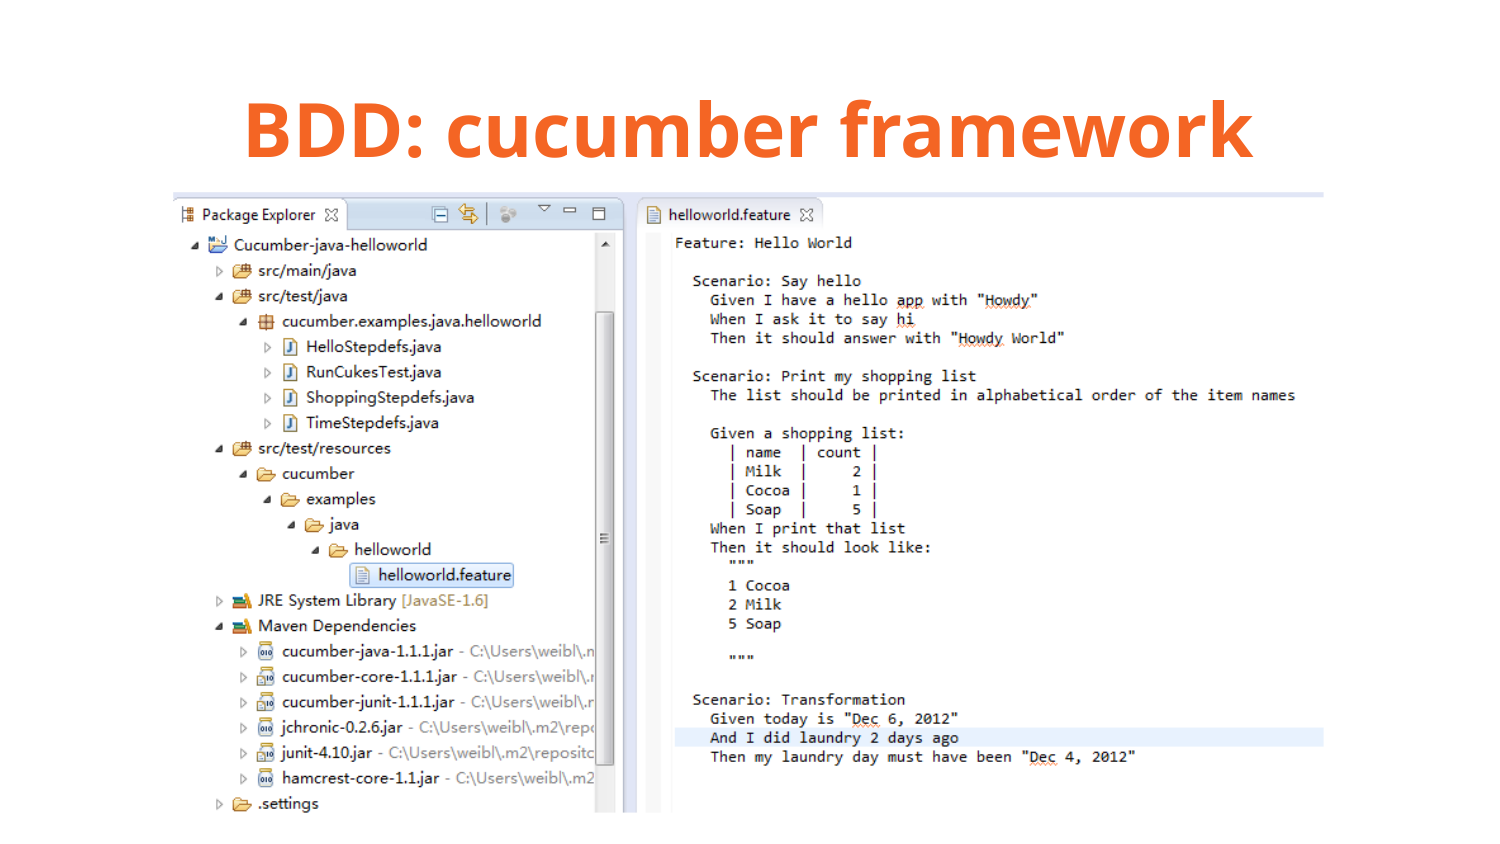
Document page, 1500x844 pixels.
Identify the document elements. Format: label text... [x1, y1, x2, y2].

title BDD: cucumber framework [49, 67, 1448, 173]
picture [172, 191, 1325, 814]
